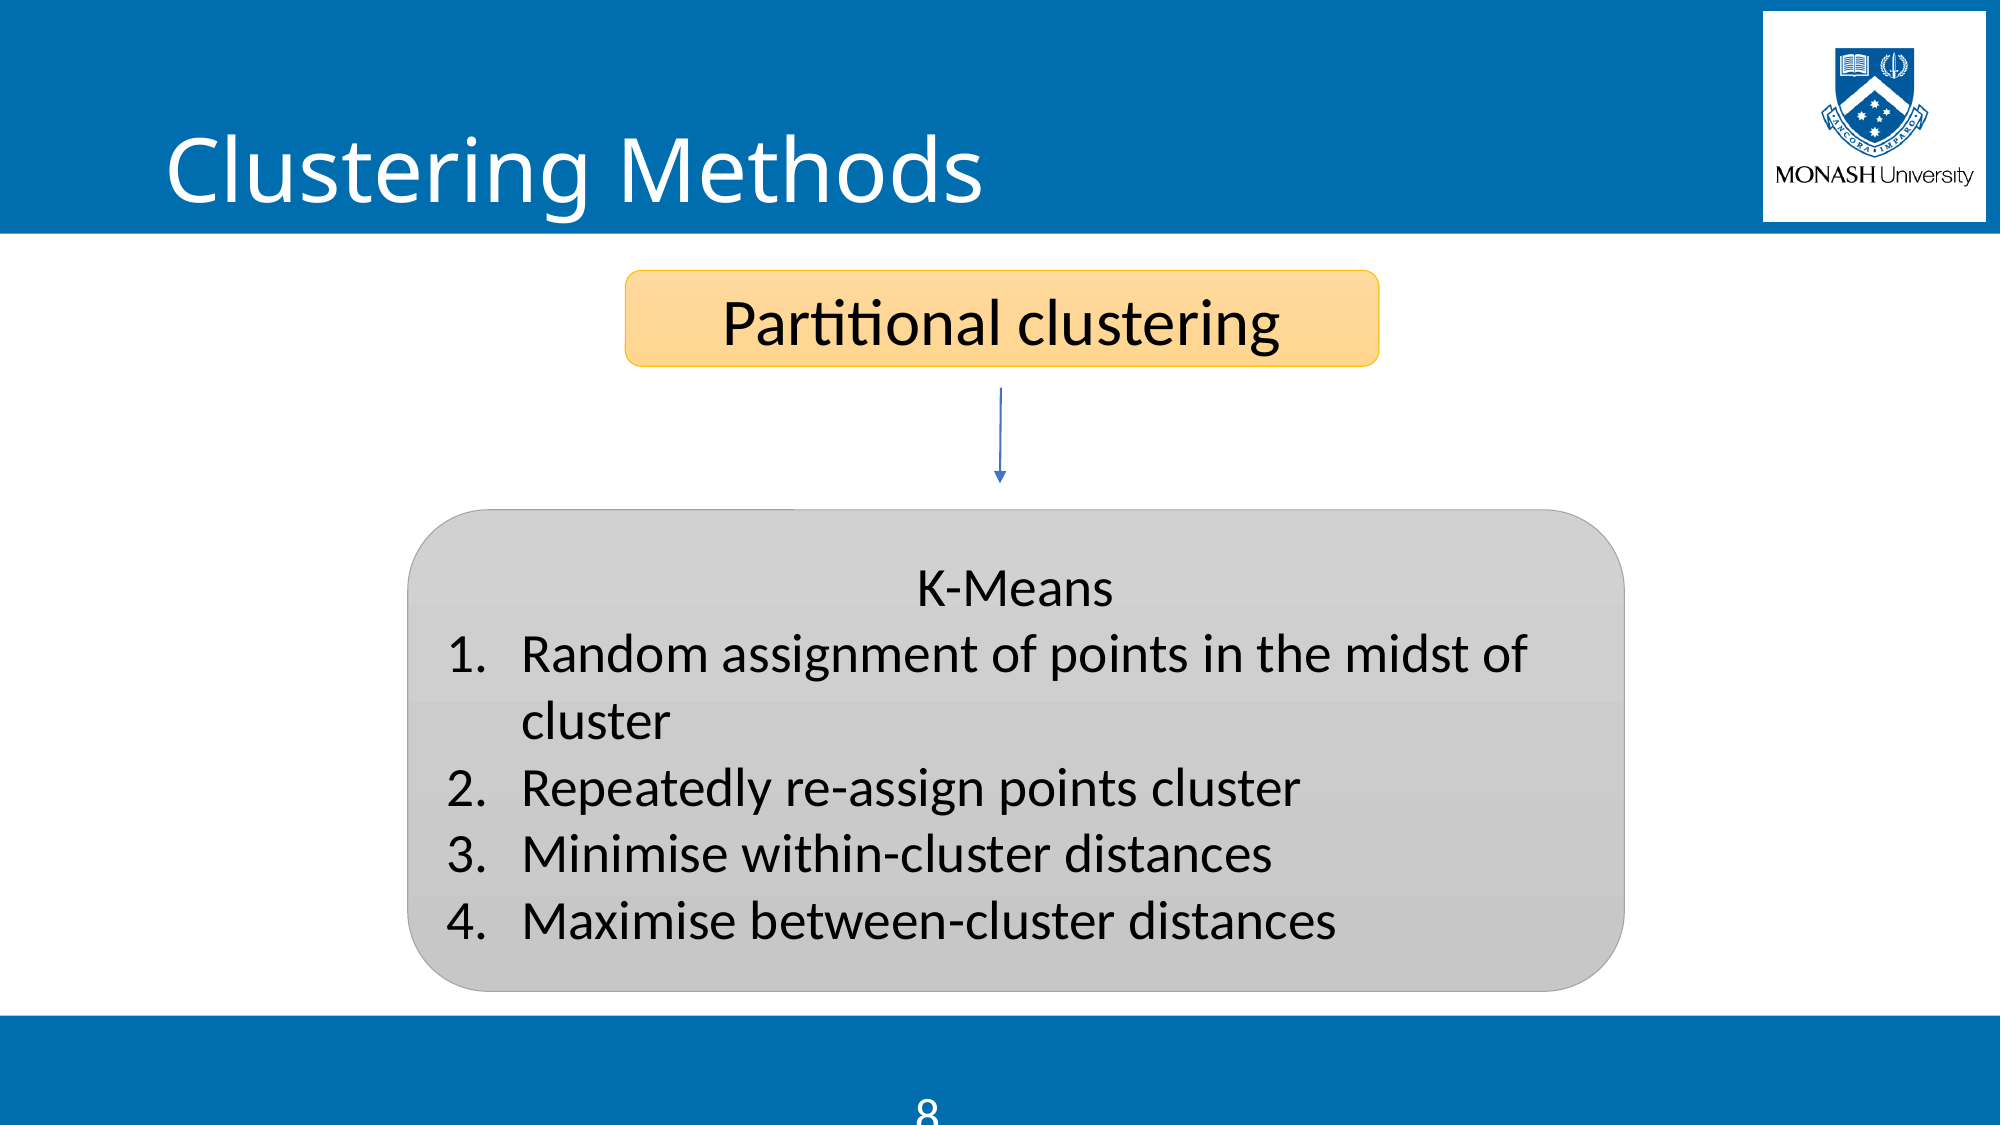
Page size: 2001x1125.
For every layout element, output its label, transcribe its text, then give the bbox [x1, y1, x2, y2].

text_box 8 [0, 1015, 2000, 1125]
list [1762, 11, 1987, 223]
text_box K-Means Random assignment of points in the midst of cluster Repeatedly re-assign points cluster Minimise within-cluster distances Maximise between-cluster distances [407, 509, 1625, 992]
text_box Partitional clustering [624, 269, 1380, 367]
list Clustering Methods [0, 0, 2000, 234]
